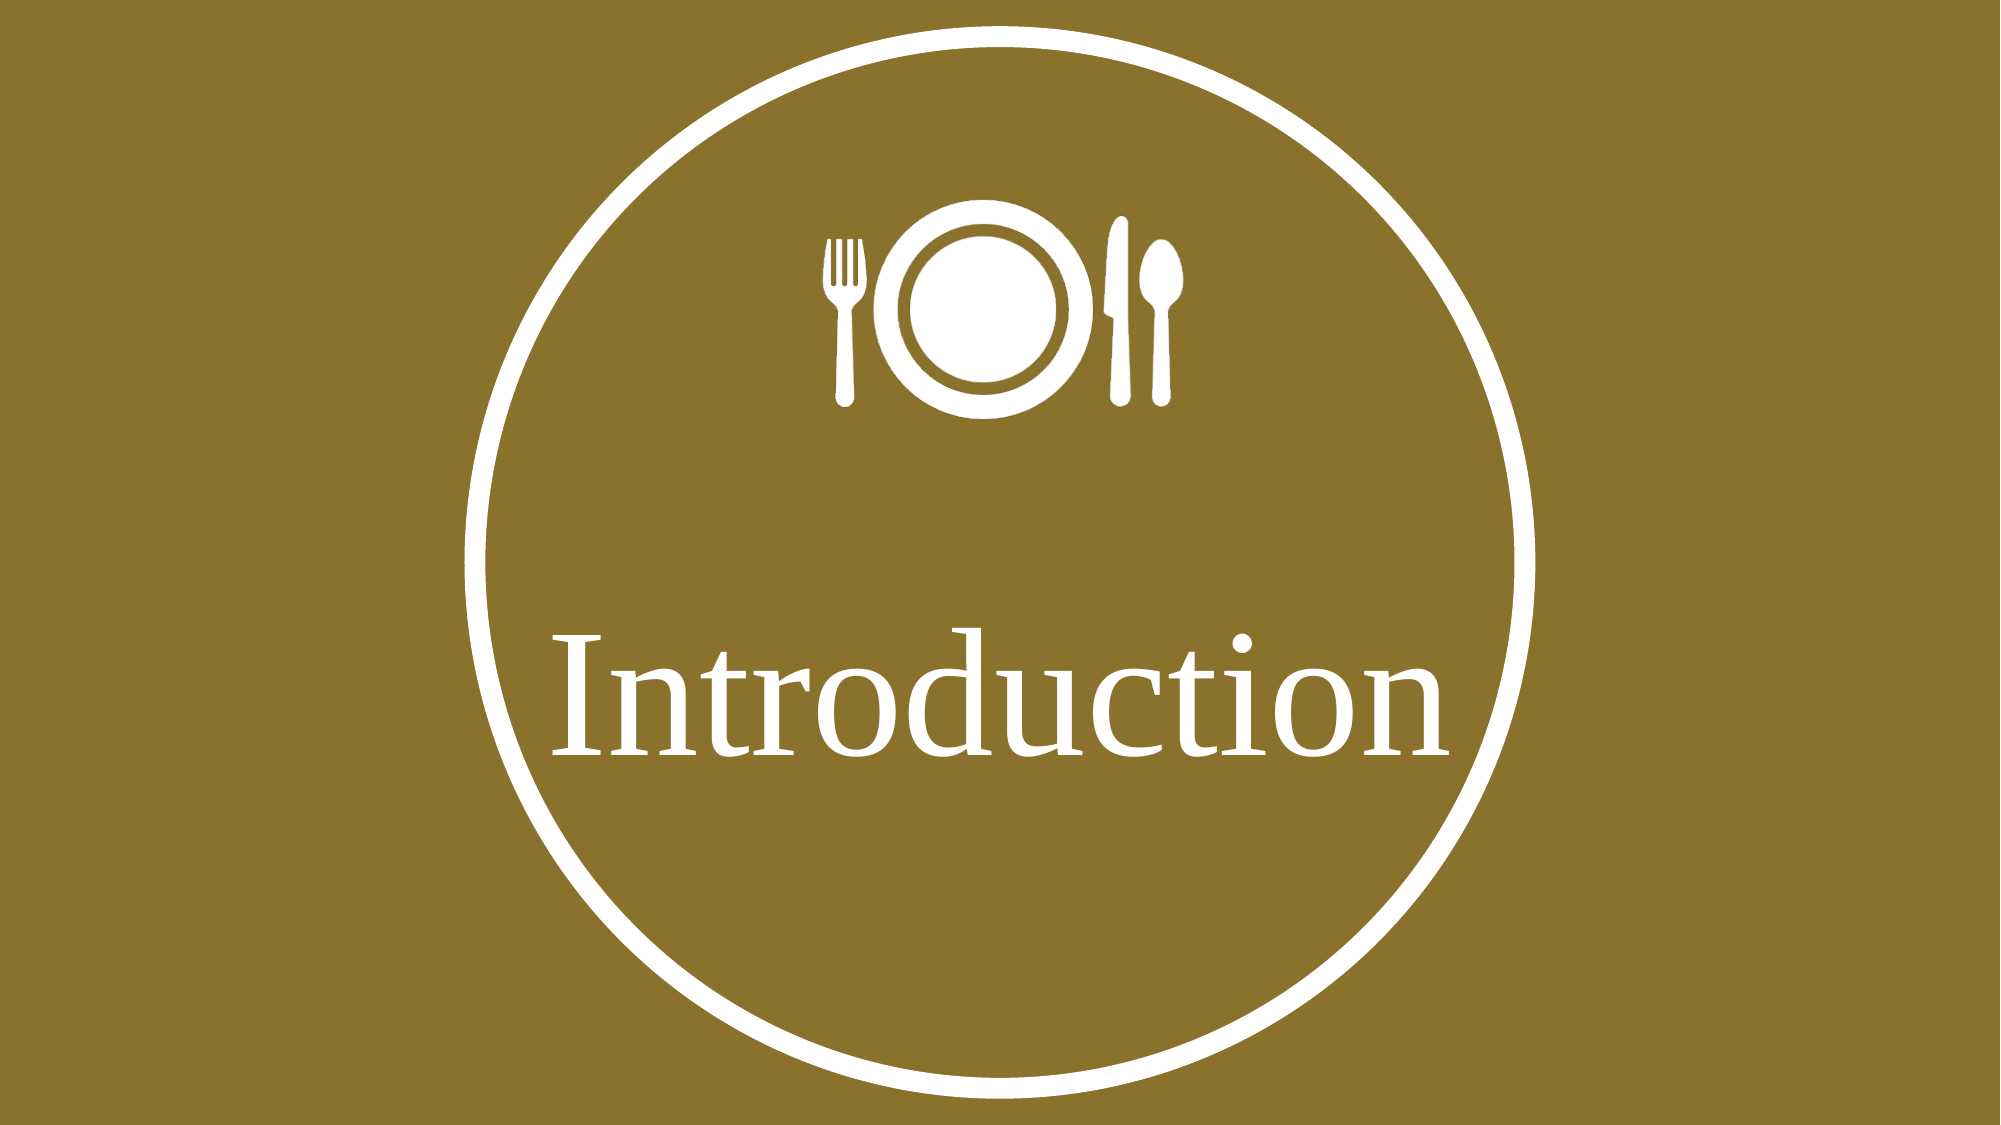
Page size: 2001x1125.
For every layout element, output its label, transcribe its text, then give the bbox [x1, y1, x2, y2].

text_box [473, 35, 1526, 787]
text_box [530, 800, 1470, 1090]
text_box Introduction [524, 564, 1476, 800]
picture [804, 118, 1195, 509]
